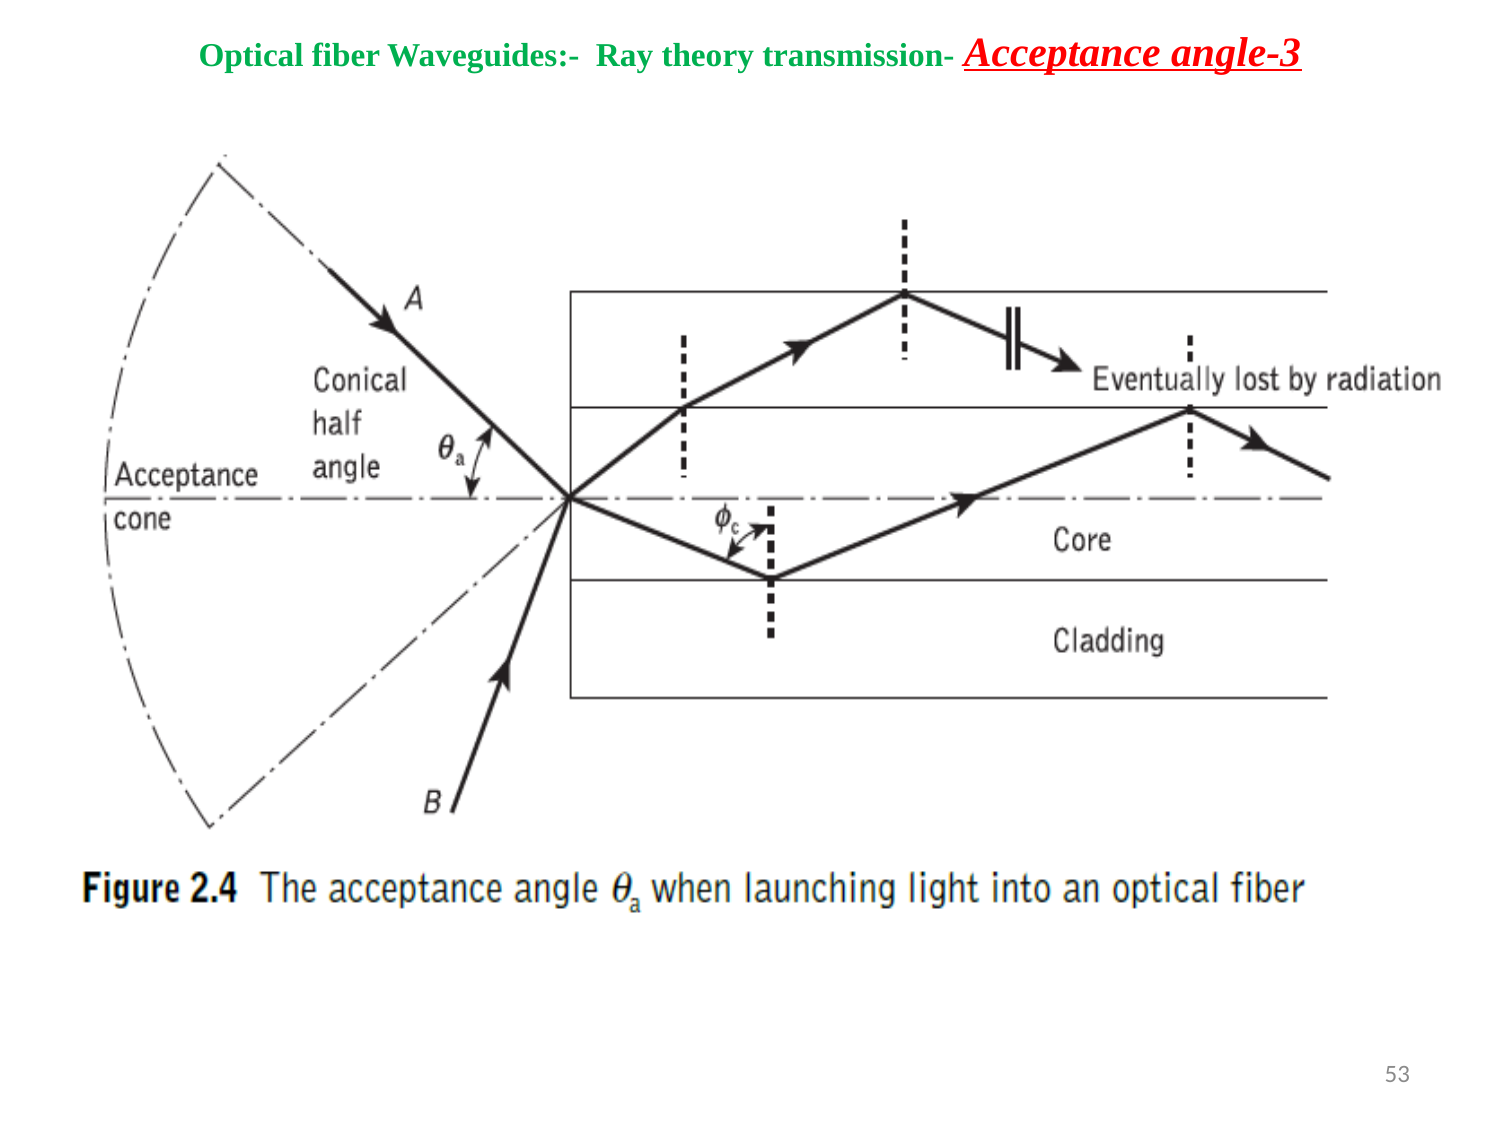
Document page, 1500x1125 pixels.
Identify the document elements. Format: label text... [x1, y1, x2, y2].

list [62, 149, 1451, 926]
title Optical fiber Waveguides:- Ray theory transmission- Acceptance angle-3 [75, 24, 1425, 75]
slide_number 53 [1074, 1042, 1425, 1103]
